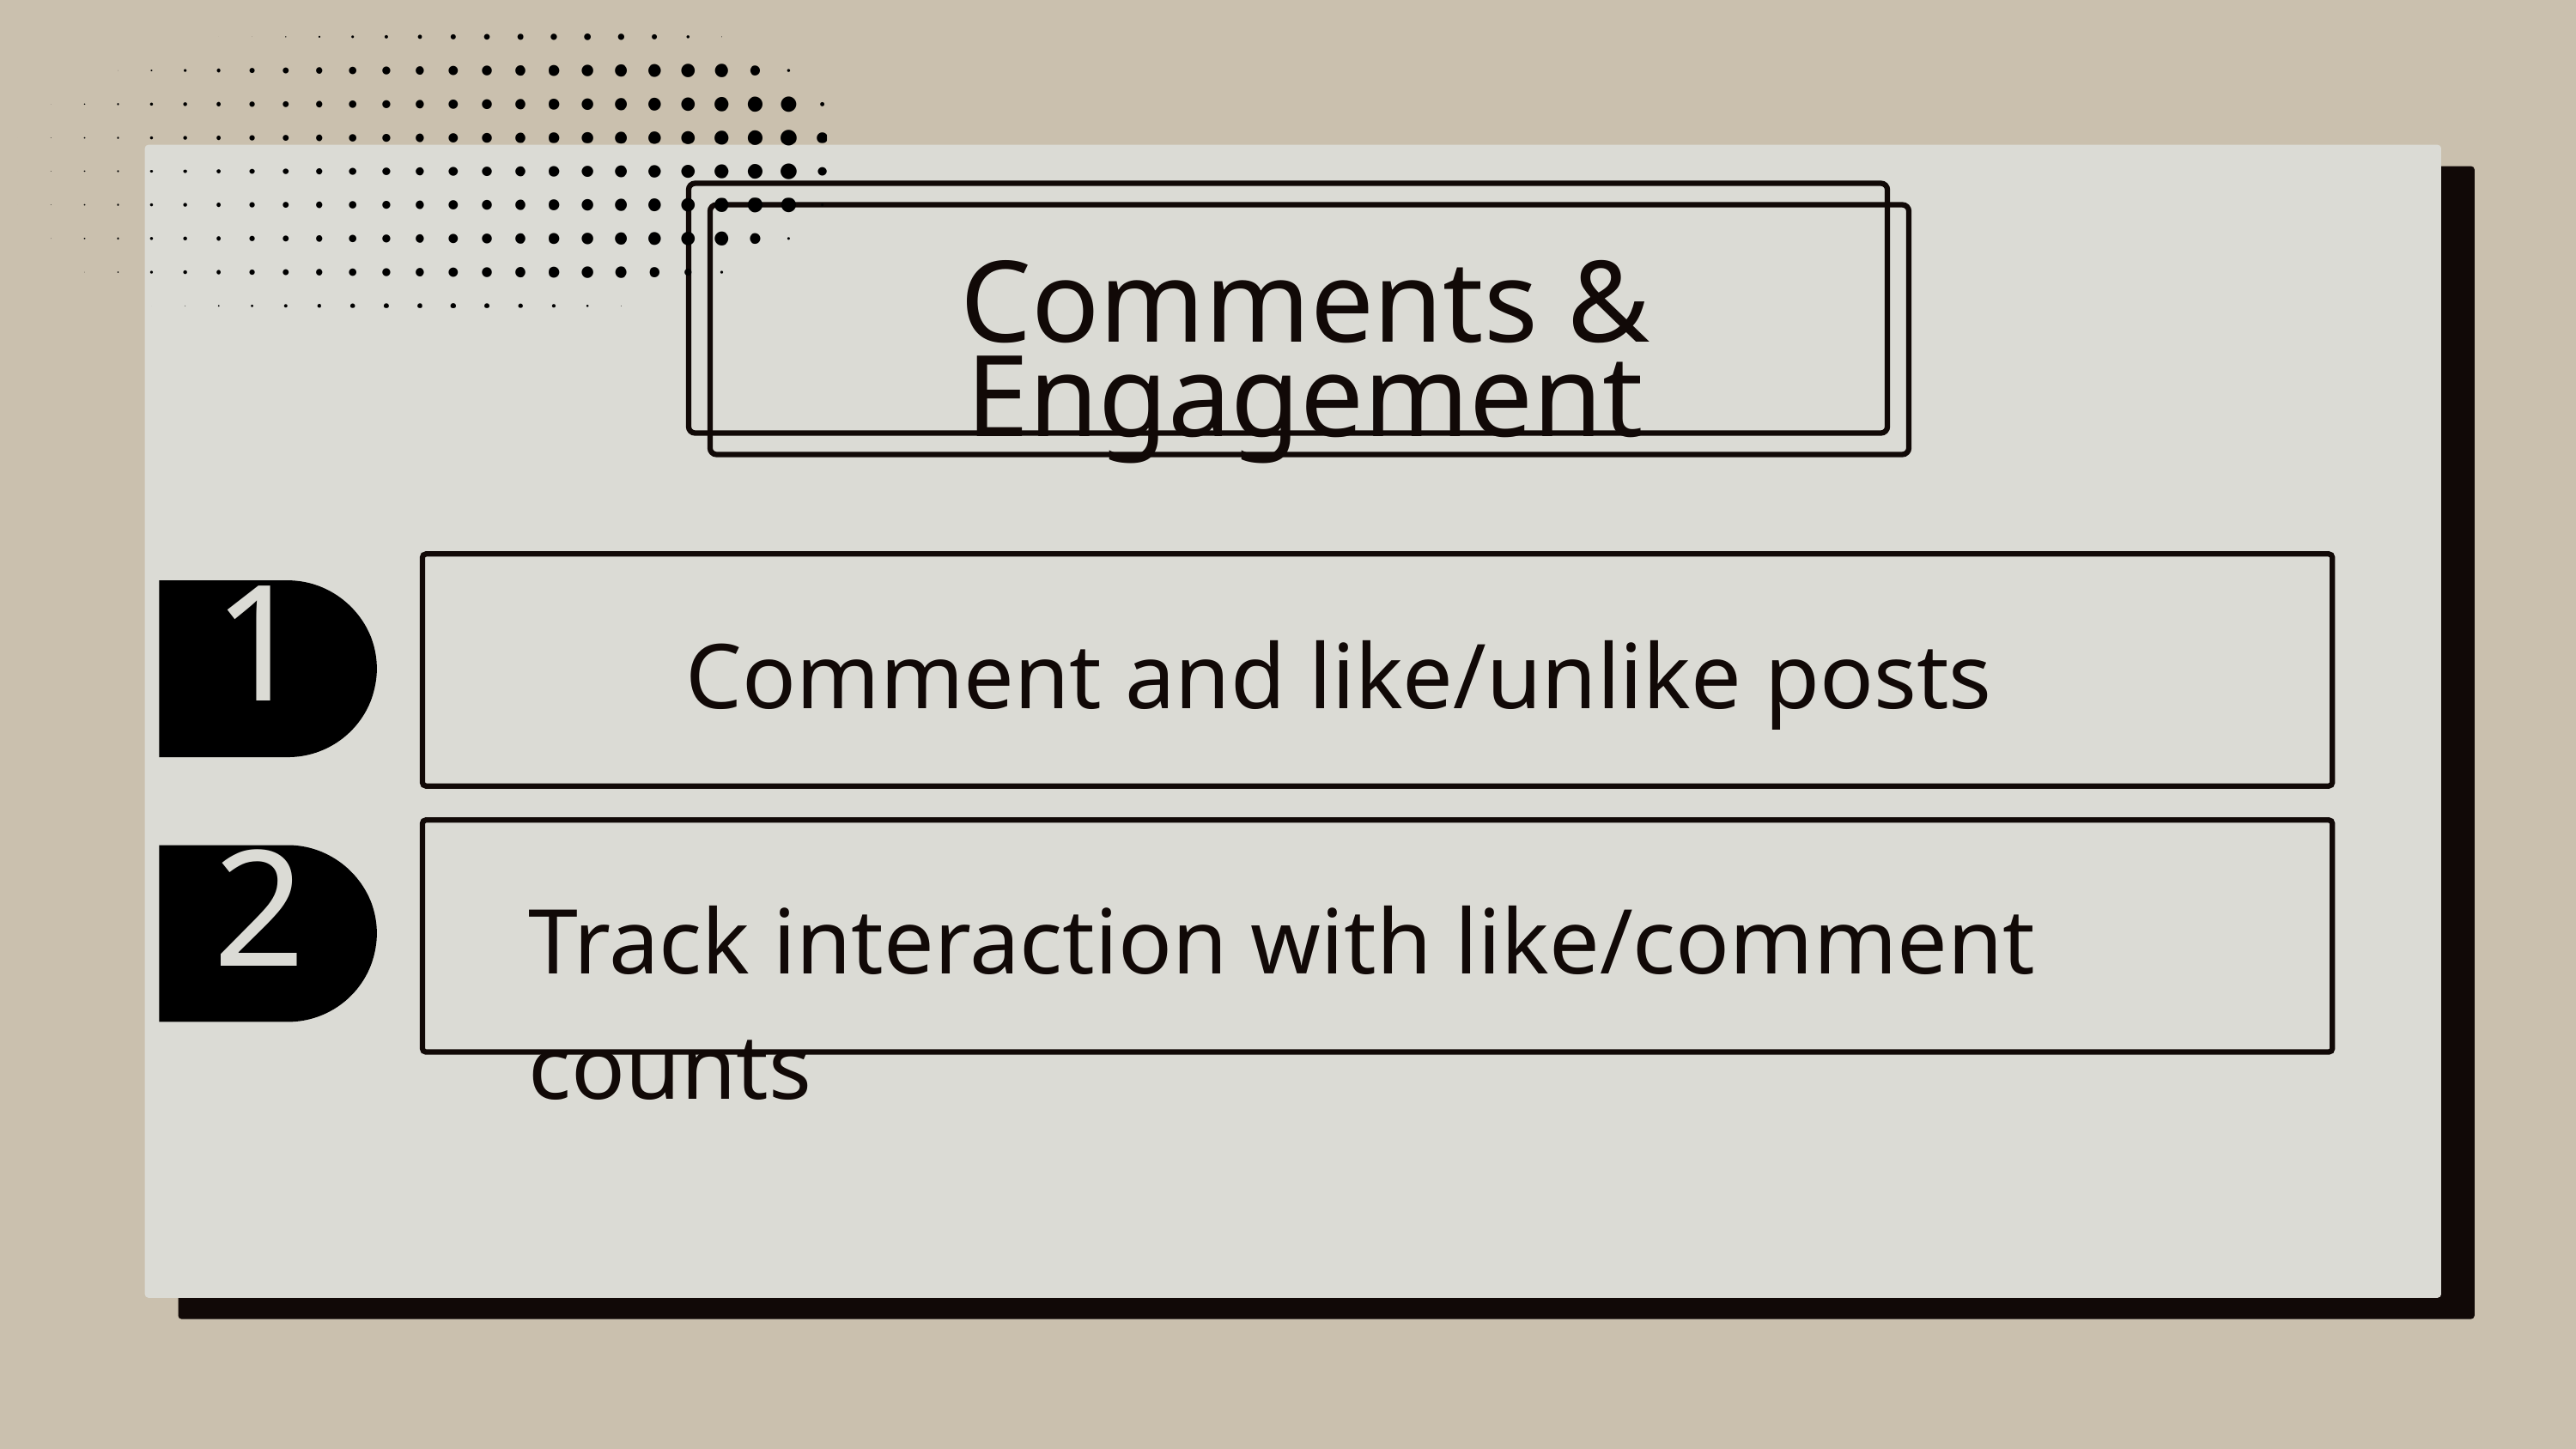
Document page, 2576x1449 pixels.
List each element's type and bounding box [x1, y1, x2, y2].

text_box [17, 33, 828, 308]
text_box [422, 820, 2333, 1052]
text_box [709, 204, 1910, 455]
text_box [422, 554, 2333, 786]
text_box [142, 829, 378, 1022]
text_box [144, 144, 2442, 1298]
text_box [688, 183, 1888, 433]
text_box [178, 166, 2475, 1319]
text_box [142, 564, 378, 758]
